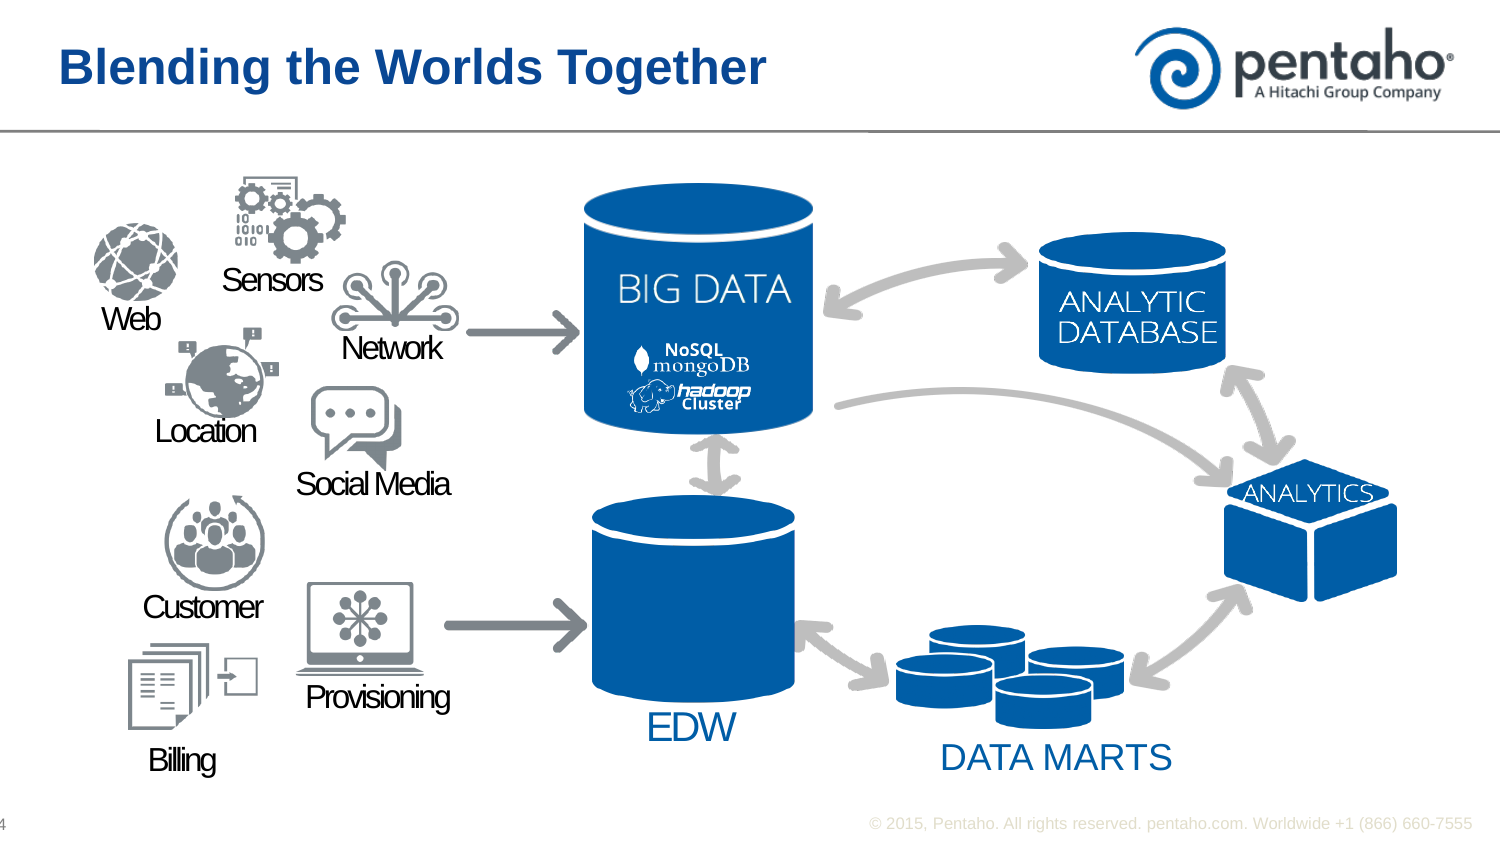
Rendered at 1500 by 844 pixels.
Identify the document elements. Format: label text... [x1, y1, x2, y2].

text_box Network [317, 333, 467, 366]
text_box Provisioning [278, 683, 479, 716]
text_box Customer [114, 593, 289, 626]
text_box Web [57, 305, 207, 338]
text_box Sensors [198, 265, 326, 298]
picture [234, 176, 459, 332]
picture [127, 642, 258, 731]
text_box EDW [602, 712, 684, 750]
text_box Social Media [280, 469, 467, 502]
title Blending the Worlds Together [43, 8, 1127, 129]
picture [444, 598, 589, 654]
picture [466, 310, 581, 355]
picture [591, 494, 795, 704]
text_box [689, 231, 1397, 780]
picture [94, 223, 178, 302]
picture [294, 582, 425, 676]
picture [164, 183, 814, 472]
picture [164, 494, 265, 591]
text_box Billing [93, 746, 272, 779]
text_box Location [115, 417, 297, 450]
